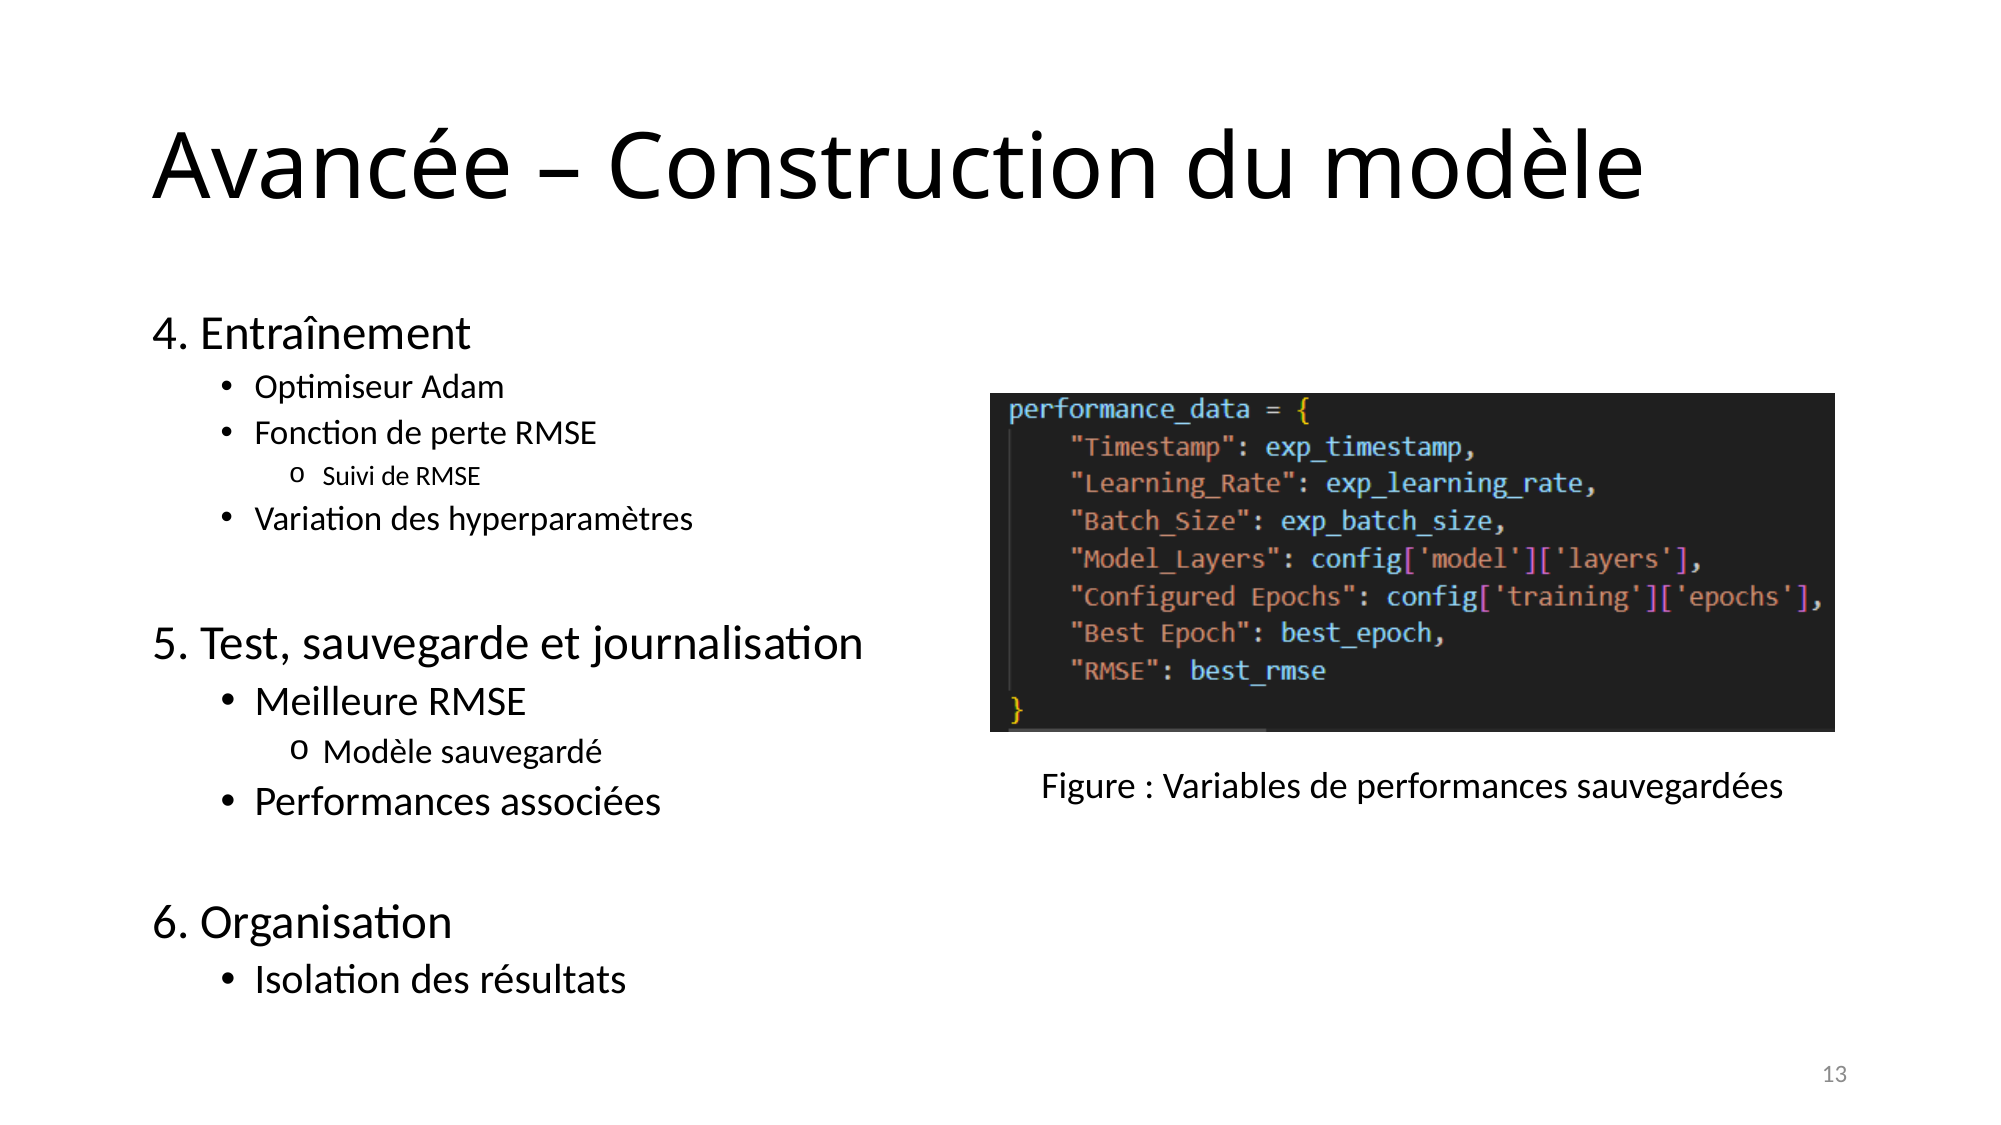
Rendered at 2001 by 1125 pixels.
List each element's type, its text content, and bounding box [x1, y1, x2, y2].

list 4. Entraînement Optimiseur Adam Fonction de perte RMSE Suivi de RMSE Variation des hyperparamètres 5. Test, sauvegarde et journalisation Meilleure RMSE Modèle sauvegardé Performances associées 6. Organisation Isolation des résultats [137, 299, 1000, 1014]
picture [989, 393, 1835, 732]
text_box Figure : Variables de performances sauvegardées [999, 753, 1827, 814]
title Avancée – Construction du modèle [137, 59, 1863, 278]
slide_number 13 [1412, 1042, 1863, 1103]
